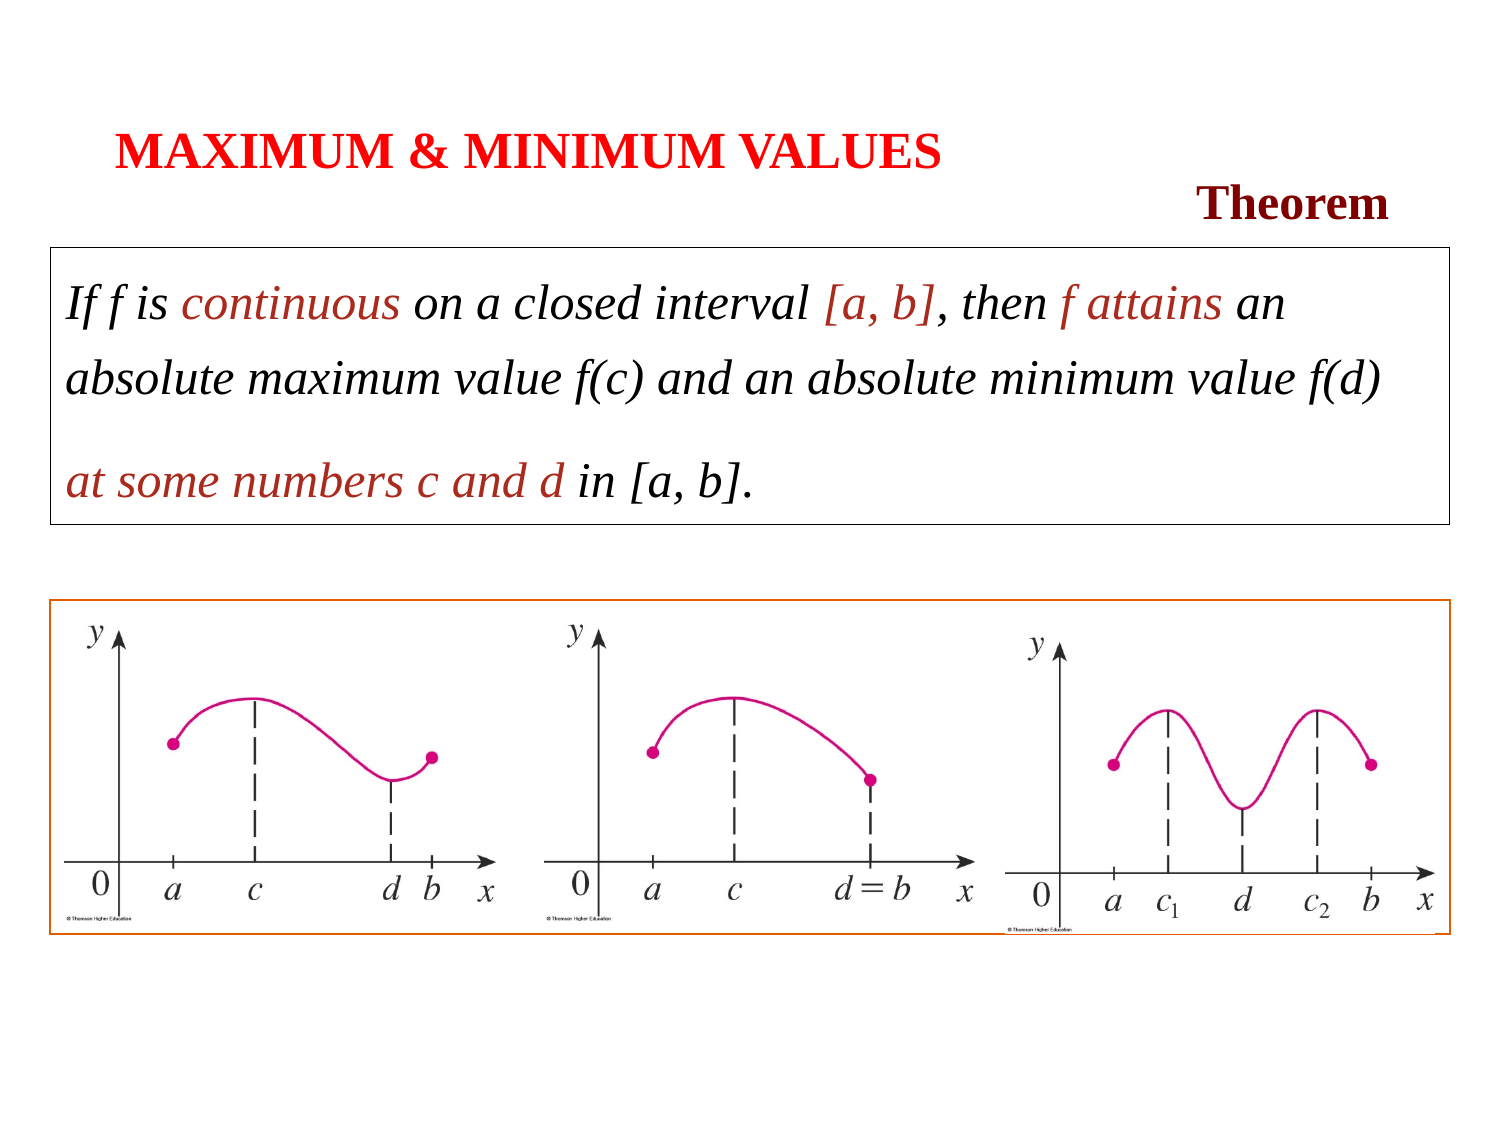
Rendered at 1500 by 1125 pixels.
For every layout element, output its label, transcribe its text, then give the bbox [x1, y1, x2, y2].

text_box [50, 600, 1450, 934]
picture [64, 610, 496, 923]
picture [1004, 623, 1435, 934]
list If f is continuous on a closed interval [a, b], then f attains an absolute maximum value f(c) and an absolute minimum value f(d) at some numbers c and d in [a, b]. [50, 247, 1450, 525]
text_box Theorem [1181, 162, 1500, 238]
text_box MAXIMUM & MINIMUM VALUES [99, 116, 975, 213]
picture [543, 610, 976, 923]
